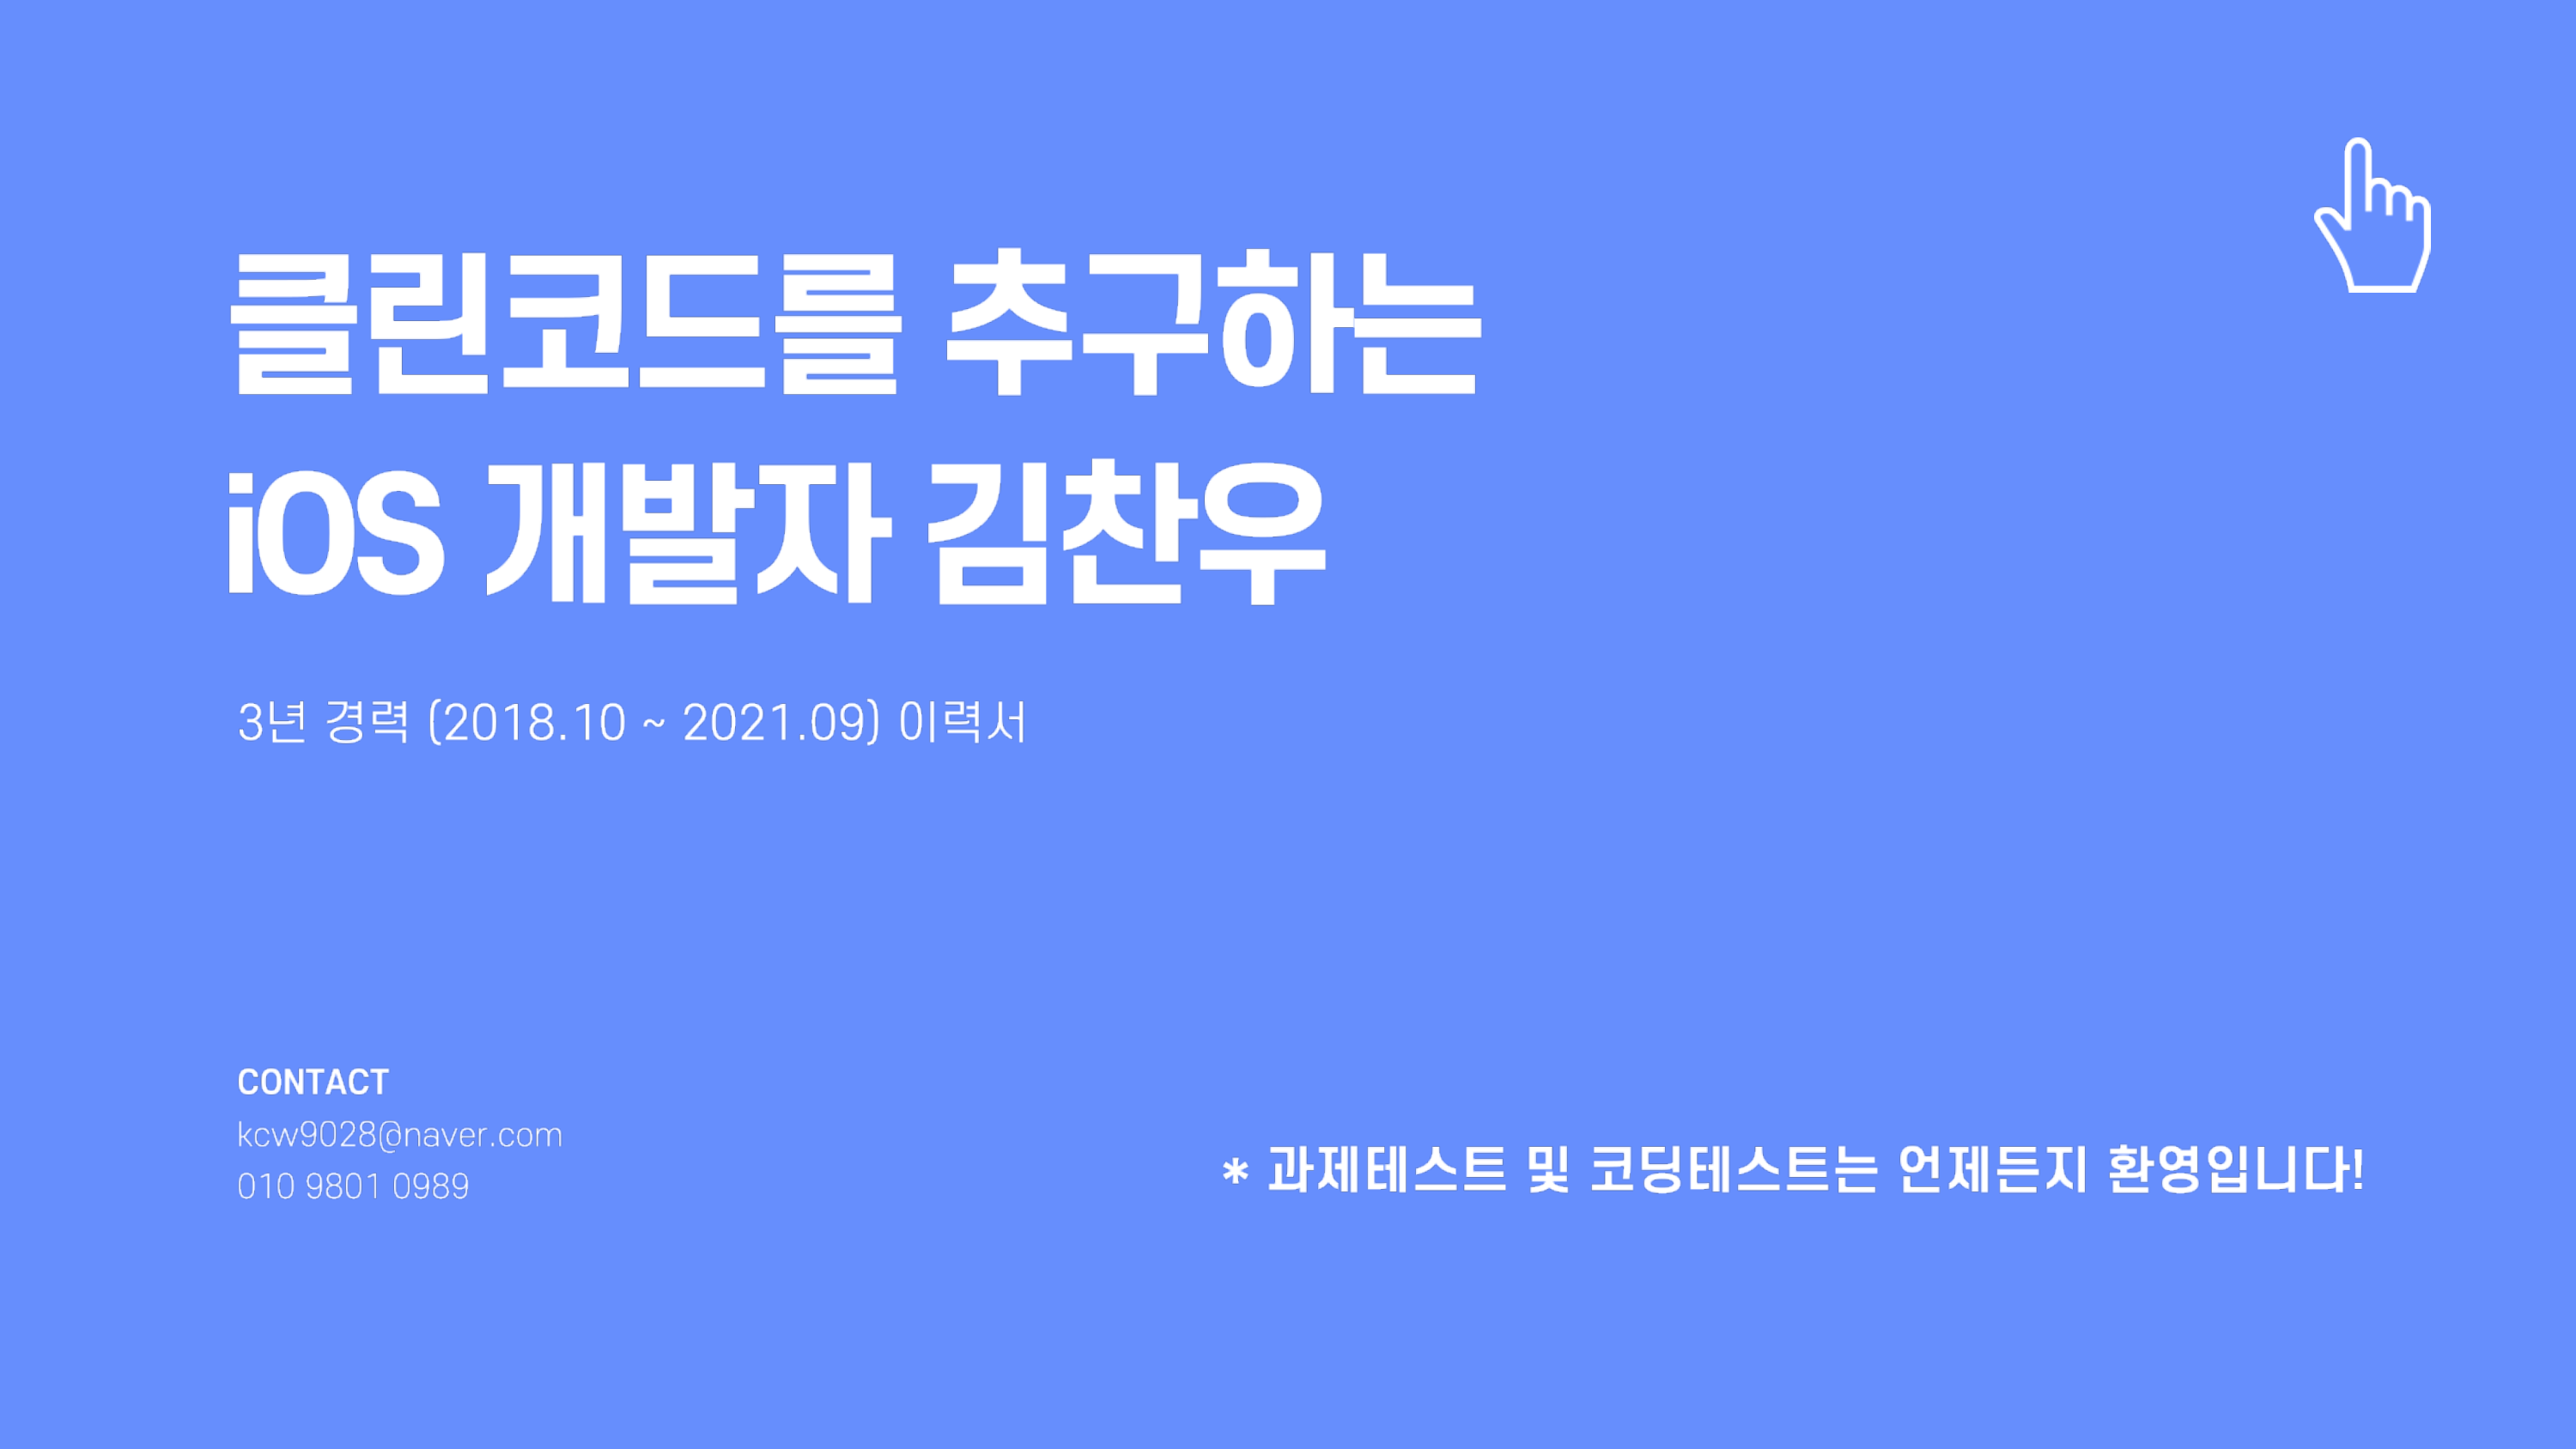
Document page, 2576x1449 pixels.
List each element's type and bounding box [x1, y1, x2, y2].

picture [1212, 1125, 2394, 1234]
picture [231, 1053, 578, 1226]
picture [197, 191, 1560, 782]
text_box [2314, 137, 2431, 294]
